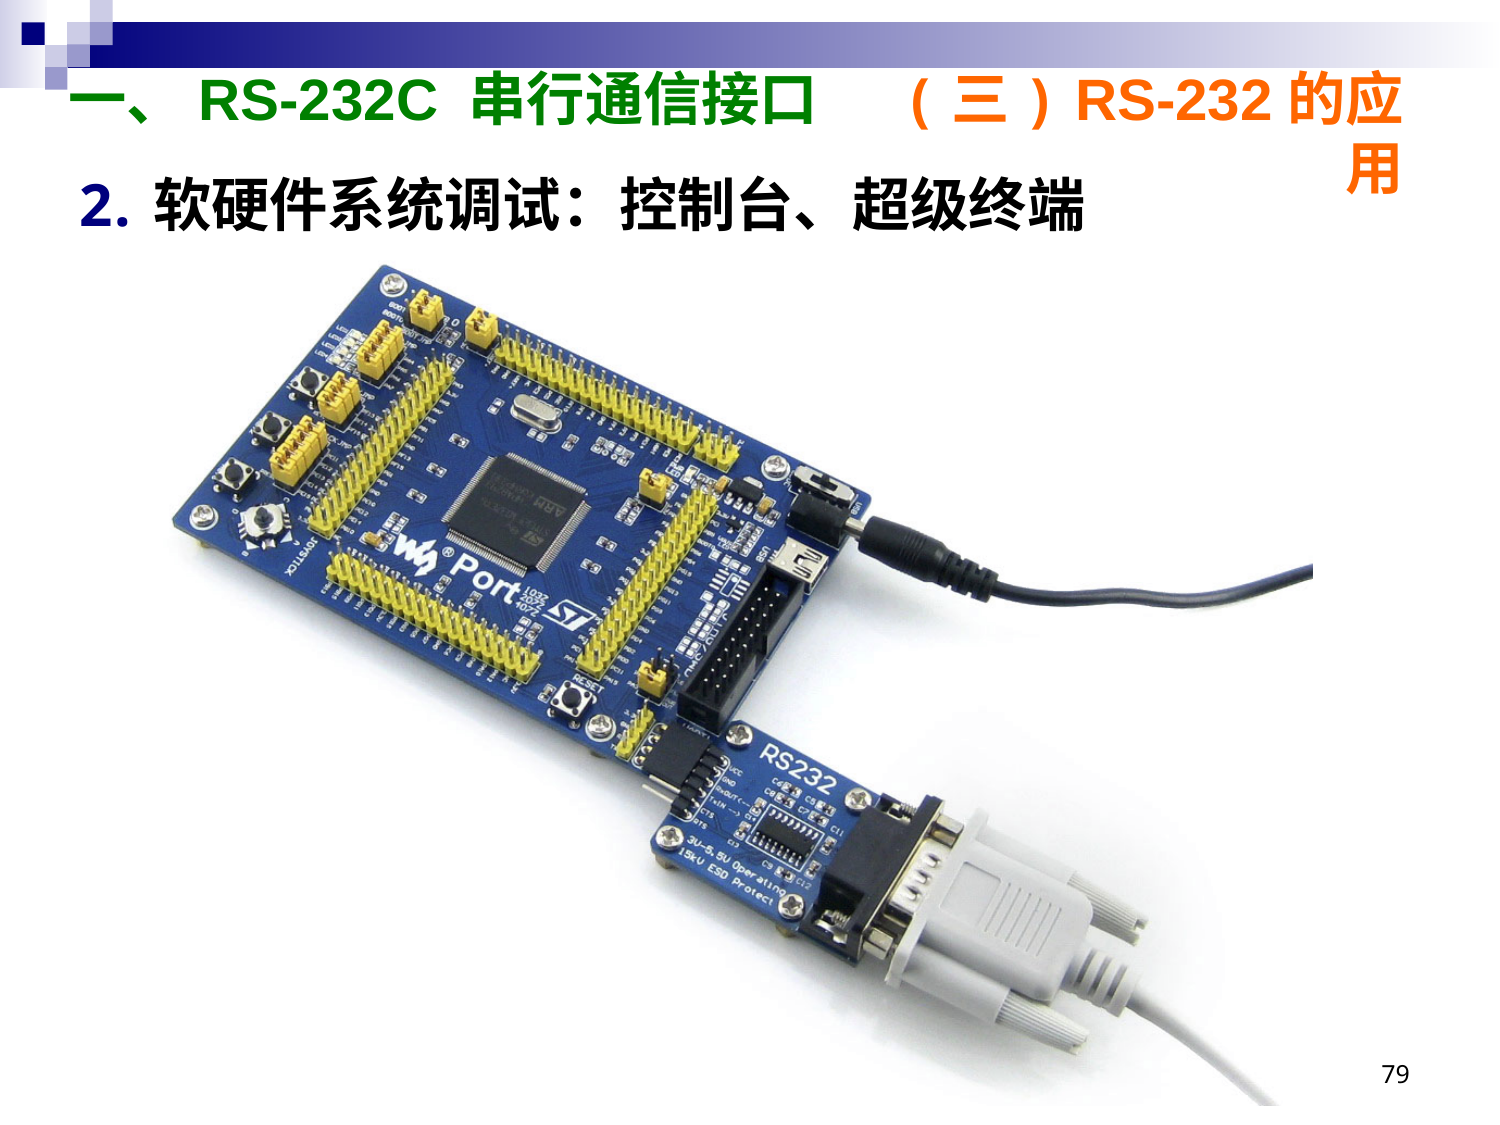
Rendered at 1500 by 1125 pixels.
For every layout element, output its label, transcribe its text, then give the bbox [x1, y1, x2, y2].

list 软硬件系统调试：控制台、超级终端 [64, 160, 1471, 268]
slide_number 79 [1316, 1046, 1426, 1101]
picture [163, 256, 1313, 1107]
text_box (三) RS-232的应用 [839, 54, 1419, 138]
title 一、RS-232C 串行通信接口 [52, 54, 1424, 150]
